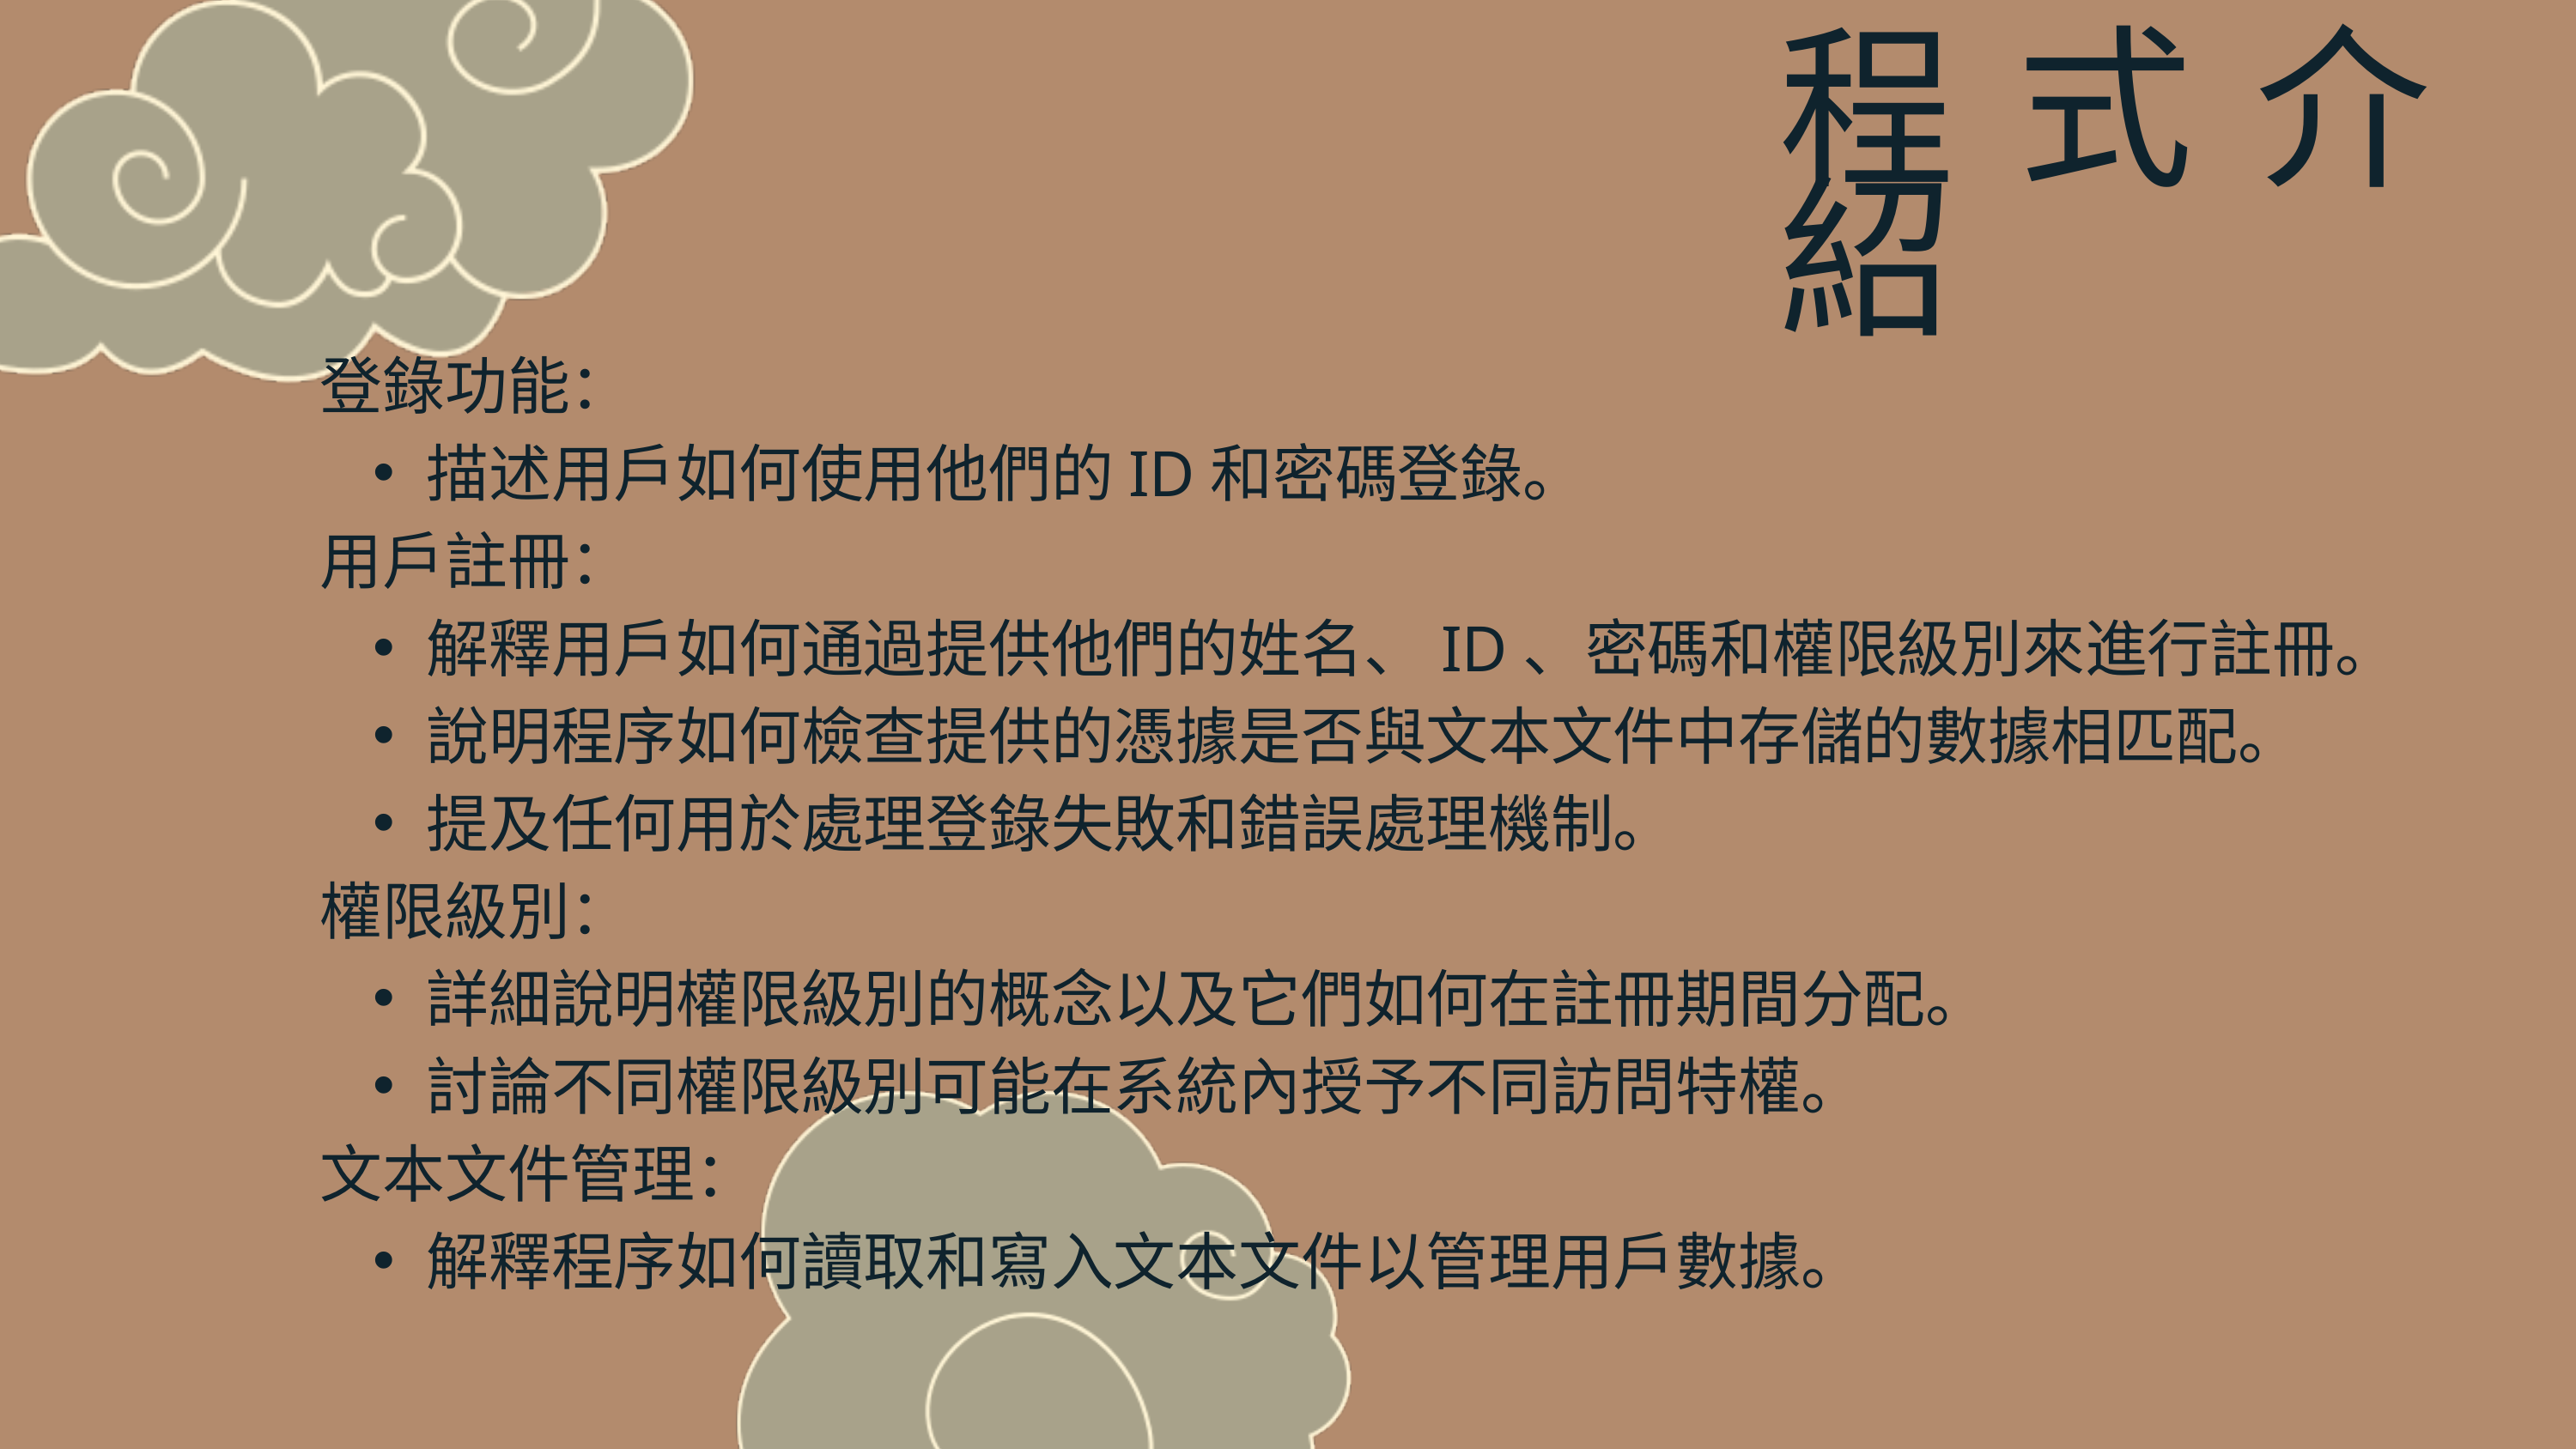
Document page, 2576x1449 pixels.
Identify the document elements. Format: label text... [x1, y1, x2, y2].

text_box 程式介紹 [1778, 58, 2432, 358]
text_box [0, 0, 703, 423]
text_box 登錄功能： 描述用戶如何使用他們的ID和密碼登錄。 用戶註冊： 解釋用戶如何通過提供他們的姓名、ID、密碼和權限級別來進行註冊。 說明程序如何檢查提供的憑據是否與文本文件中存儲的數據相匹配。 提及任何用於處理登錄失敗和錯誤處理機制。 權限級別： 詳細說明權限級別的概念以及它們如何在註冊期間分配。 討論不同權限級別可能在系統內授予不同訪問特權。 文本文件管理： 解釋程序如何讀取和寫入文本文件以管理用戶數據。 [319, 333, 2342, 1298]
text_box [645, 1298, 1383, 1449]
